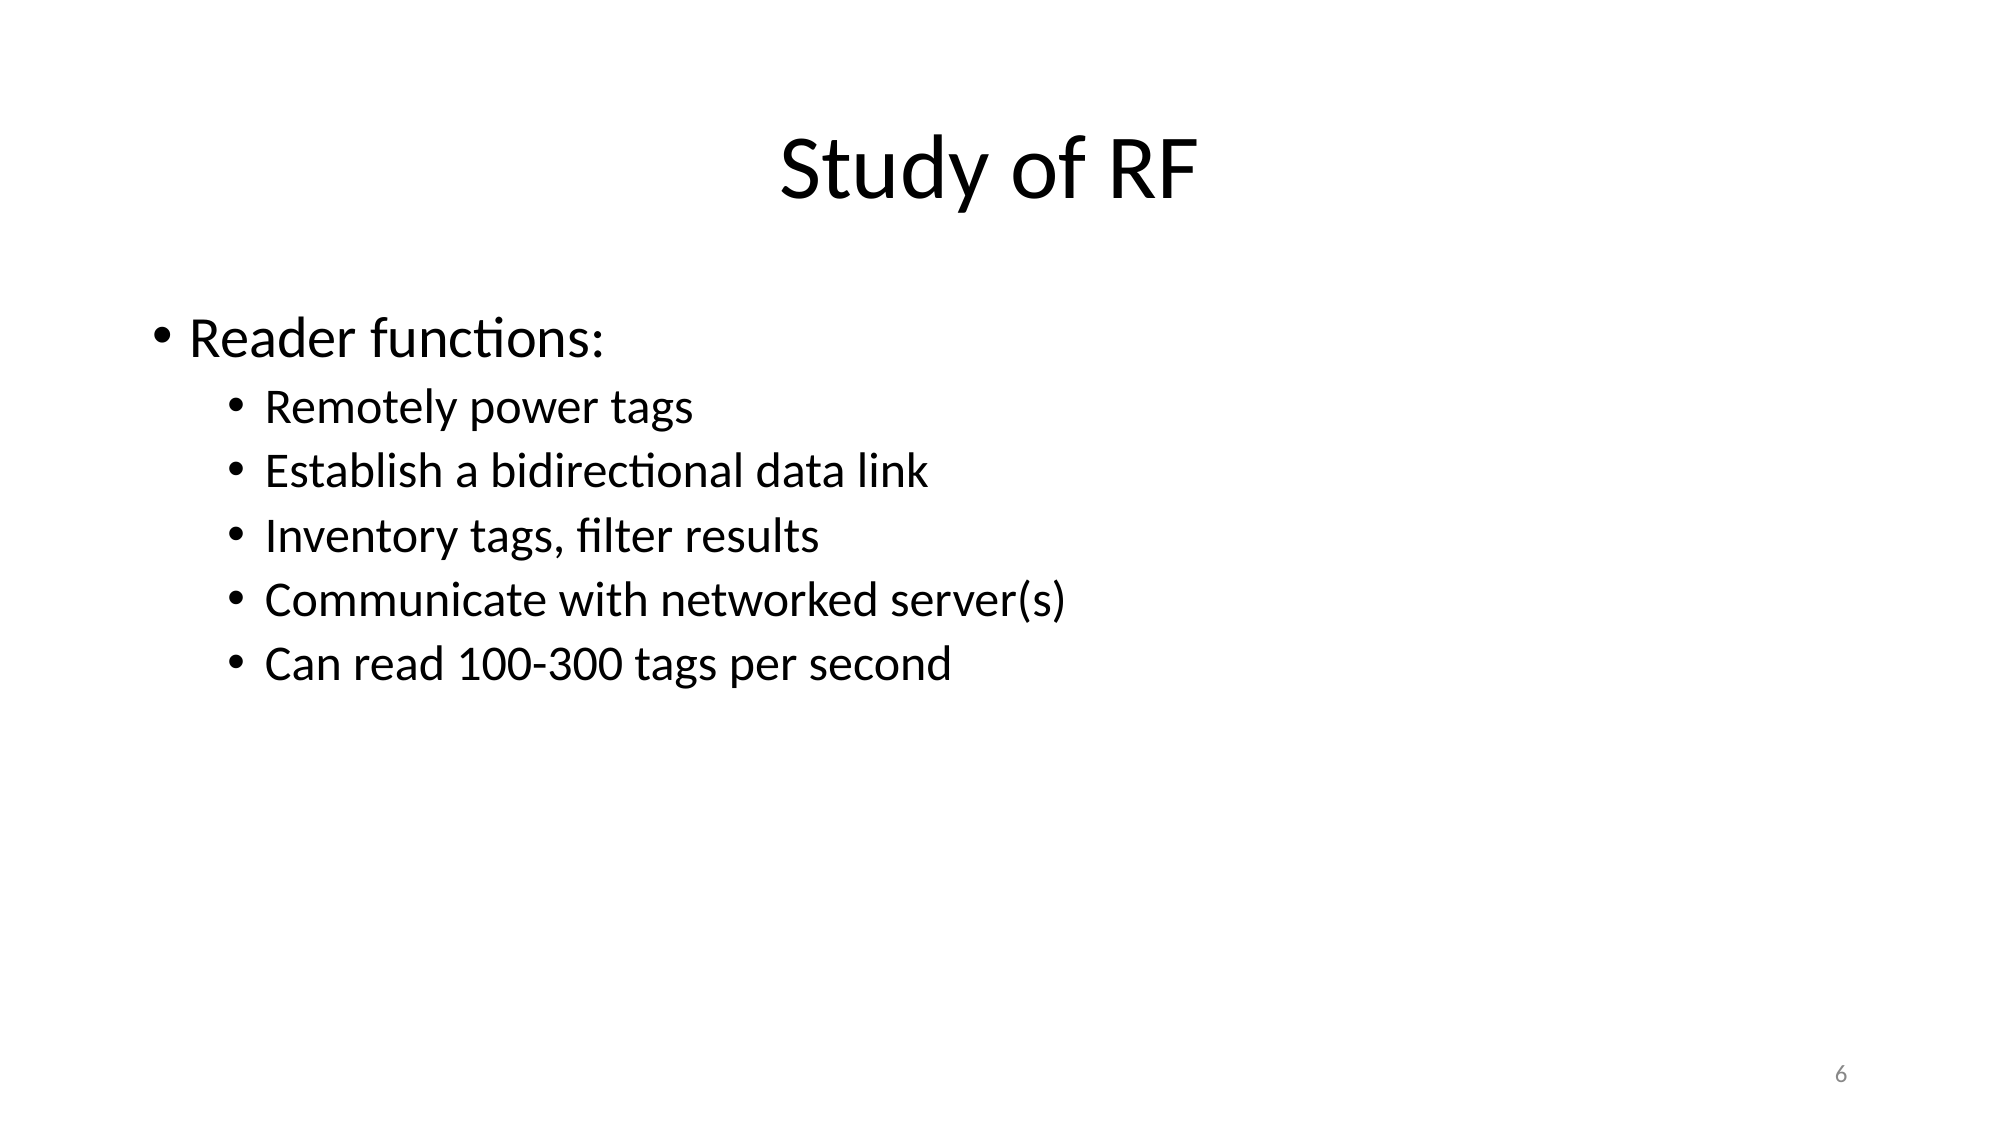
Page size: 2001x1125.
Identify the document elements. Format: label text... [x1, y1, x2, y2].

slide_number 6 [1412, 1042, 1863, 1103]
title Study of RF [137, 59, 1863, 278]
list Reader functions: Remotely power tags Establish a bidirectional data link Inventory tags, filter results Communicate with networked server(s) Can read 100-300 tags per second [137, 299, 1863, 1014]
